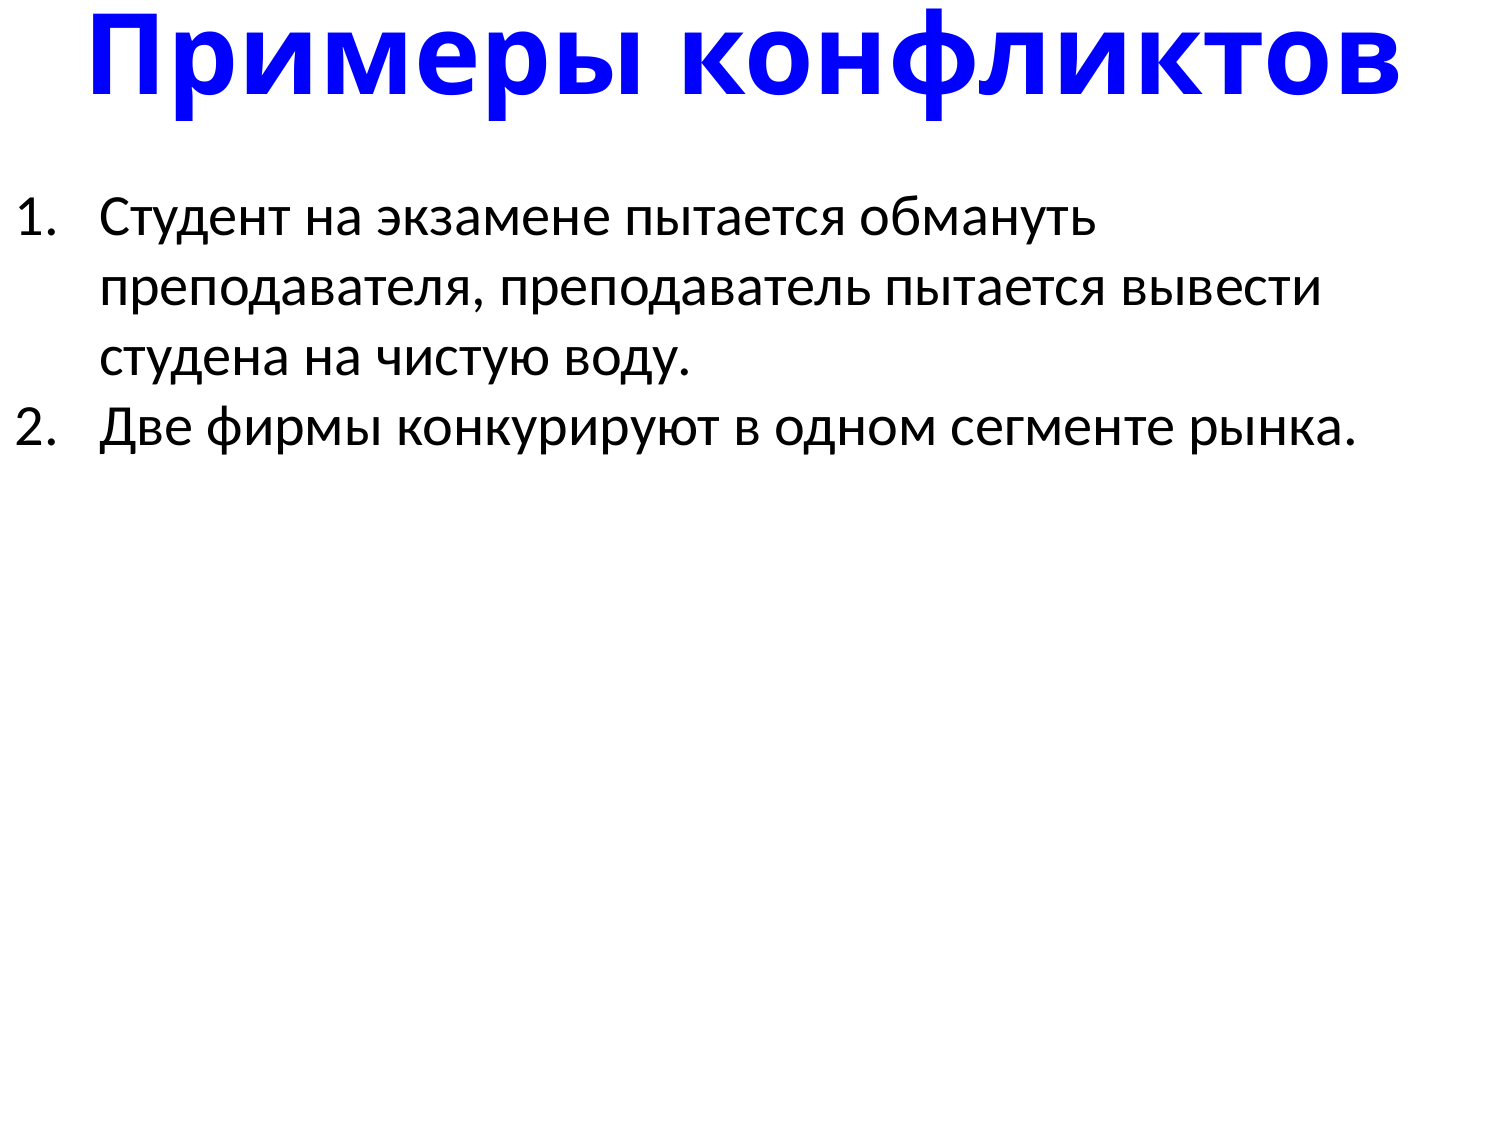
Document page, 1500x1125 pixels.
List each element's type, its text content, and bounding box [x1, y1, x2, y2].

text_box Студент на экзамене пытается обмануть преподавателя, преподаватель пытается вывести студена на чистую воду. Две фирмы конкурируют в одном сегменте рынка. [0, 169, 1464, 535]
title Примеры конфликтов [0, 0, 1489, 116]
